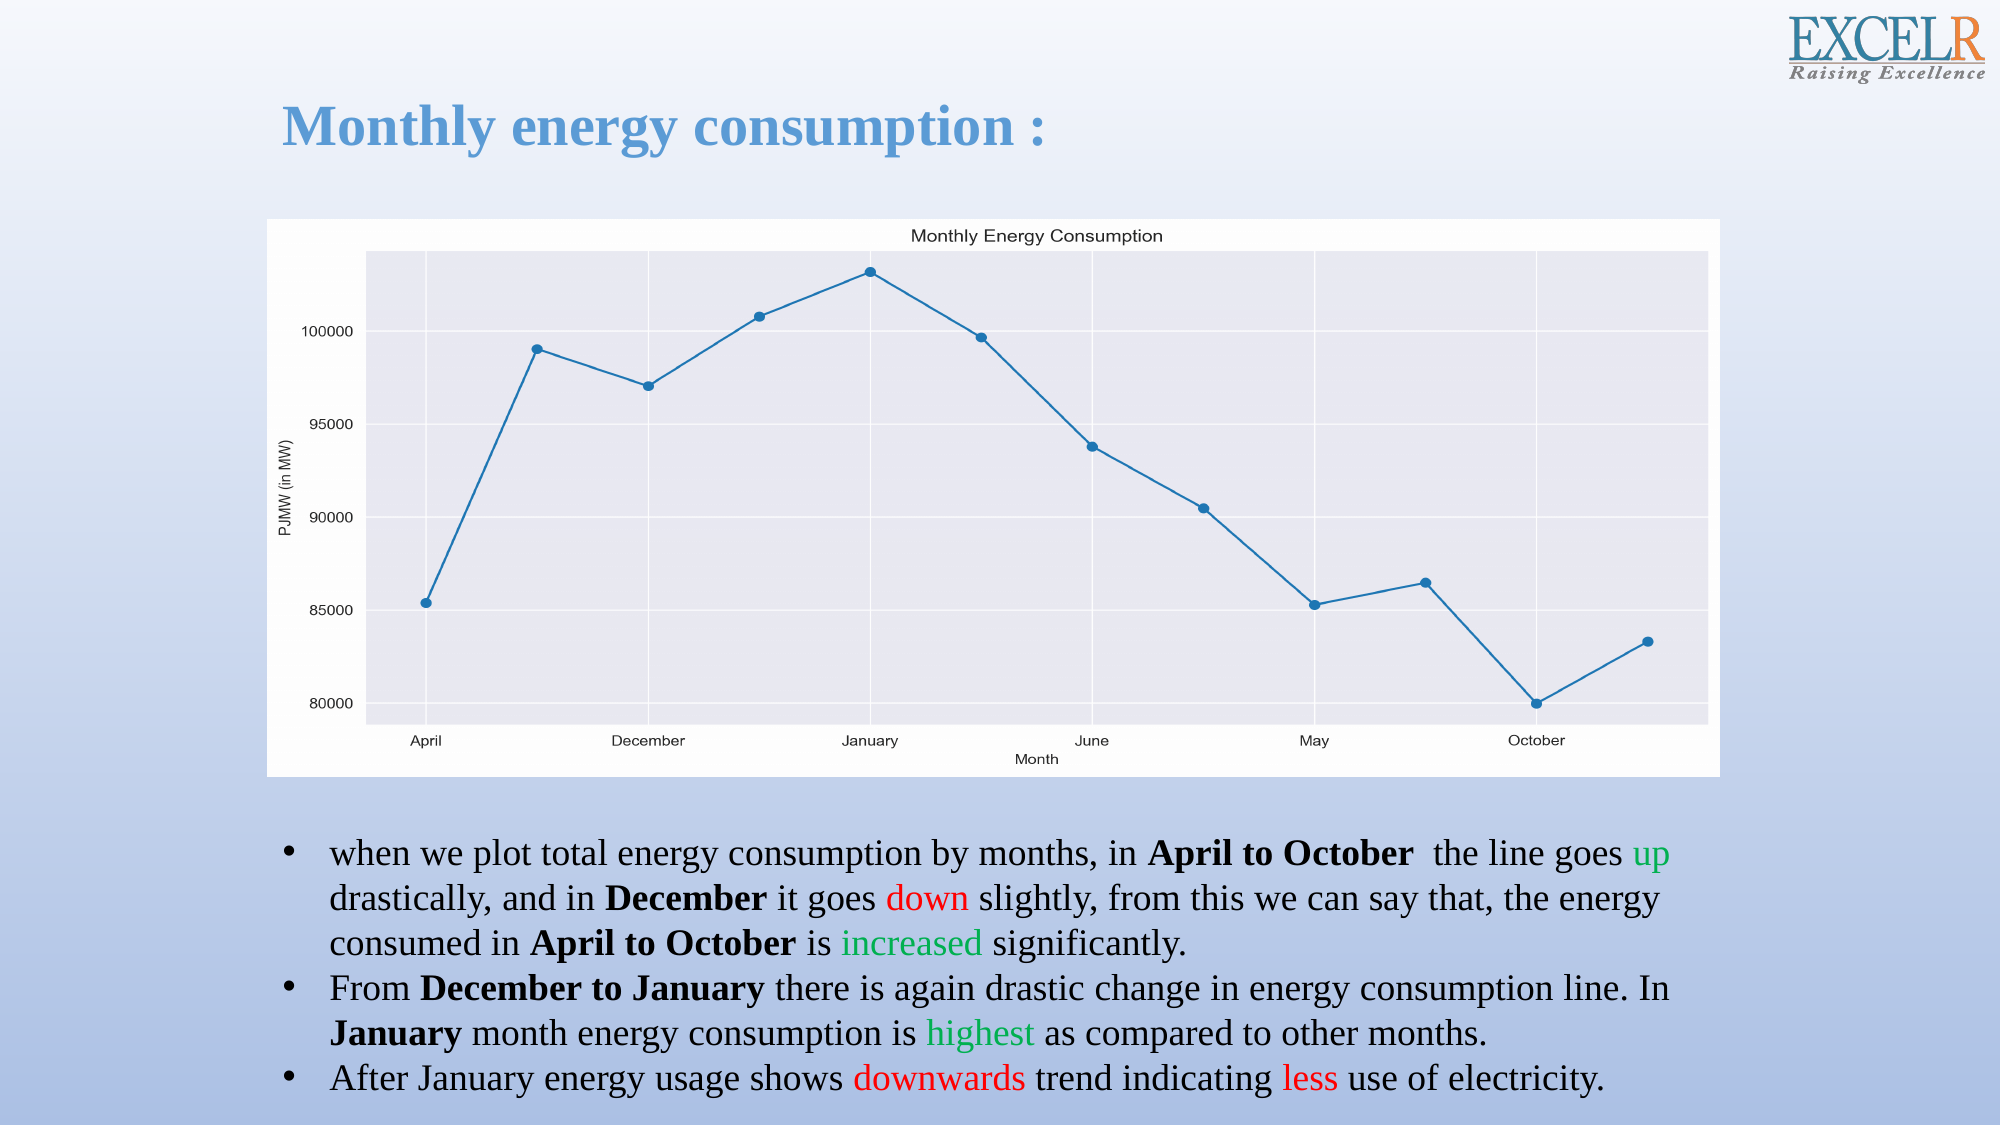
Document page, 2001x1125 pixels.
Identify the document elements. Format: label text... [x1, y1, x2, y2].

picture [1789, 16, 1985, 84]
text_box when we plot total energy consumption by months, in April to October the line goes up drastically, and in December it goes down slightly, from this we can say that, the energy consumed in April to October is increased significantly. From December to January there is again drastic change in energy consumption line. In January month energy consumption is highest as compared to other months. After January energy usage shows downwards trend indicating less use of electricity. [267, 820, 1720, 1106]
picture [267, 219, 1720, 777]
title Monthly energy consumption : [267, 83, 1187, 170]
